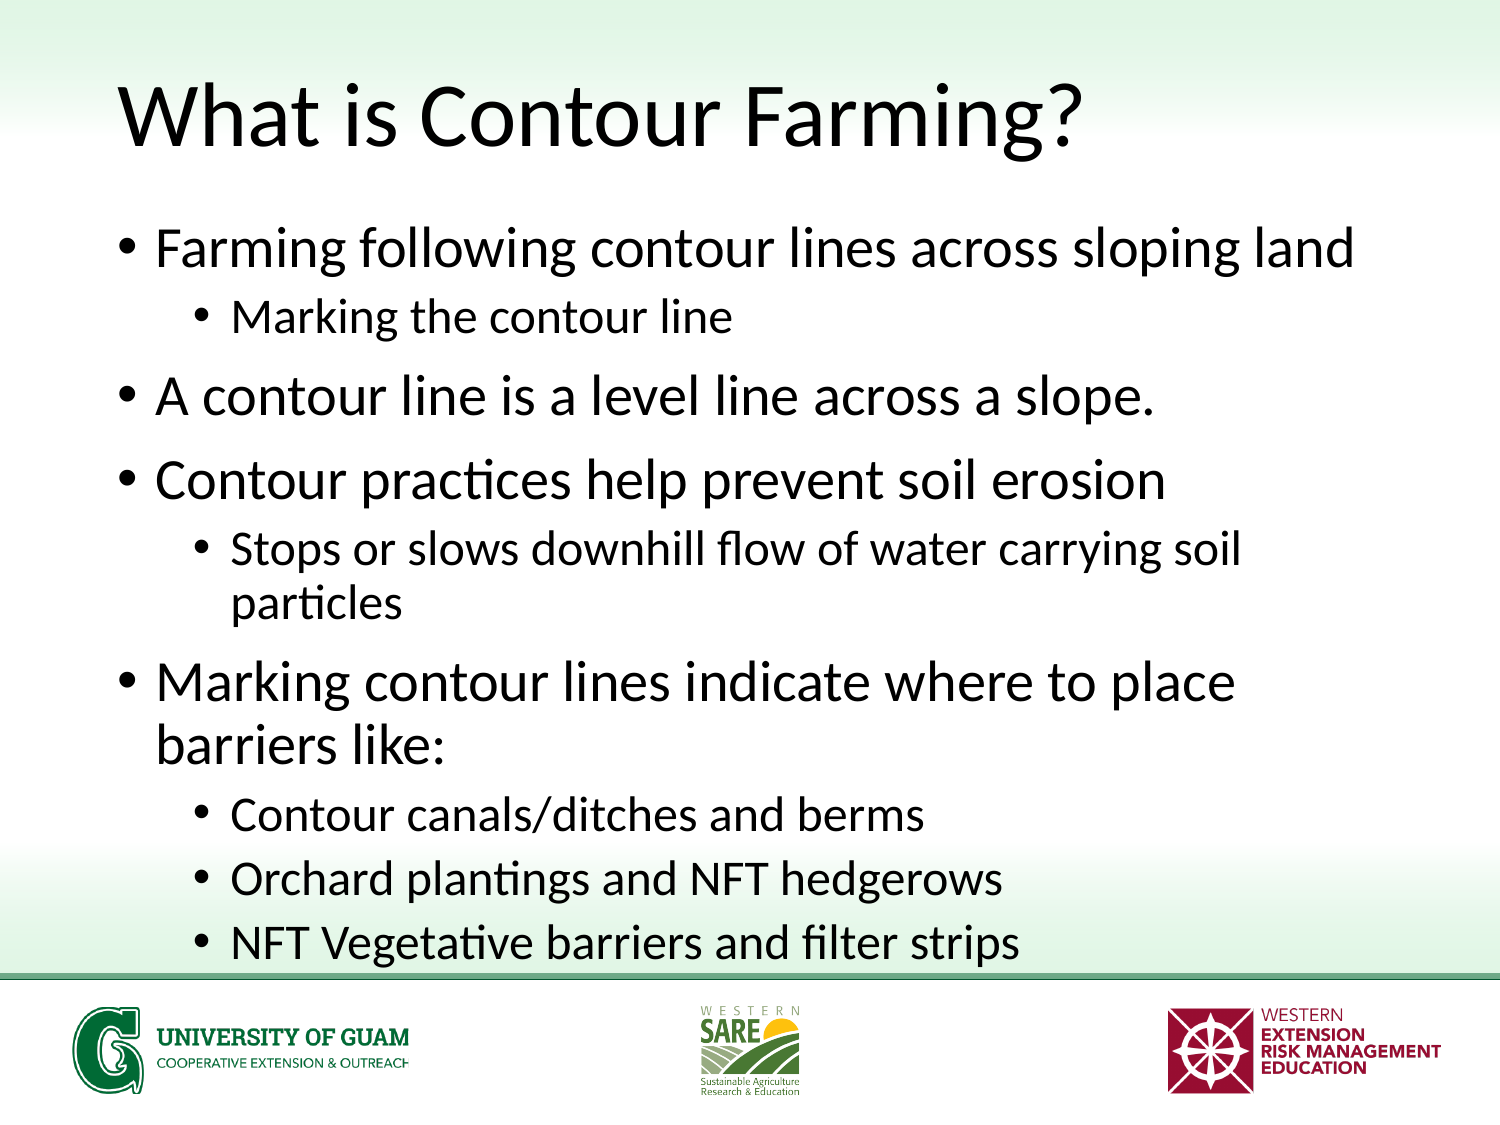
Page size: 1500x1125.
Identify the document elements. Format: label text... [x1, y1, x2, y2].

list Farming following contour lines across sloping land Marking the contour line A contour line is a level line across a slope. Contour practices help prevent soil erosion Stops or slows downhill flow of water carrying soil particles Marking contour lines indicate where to place barriers like: Contour canals/ditches and berms Orchard plantings and NFT hedgerows NFT Vegetative barriers and filter strips [103, 210, 1397, 1014]
picture [689, 1014, 811, 1107]
title What is Contour Farming? [103, 59, 1397, 197]
picture [1168, 1008, 1441, 1094]
